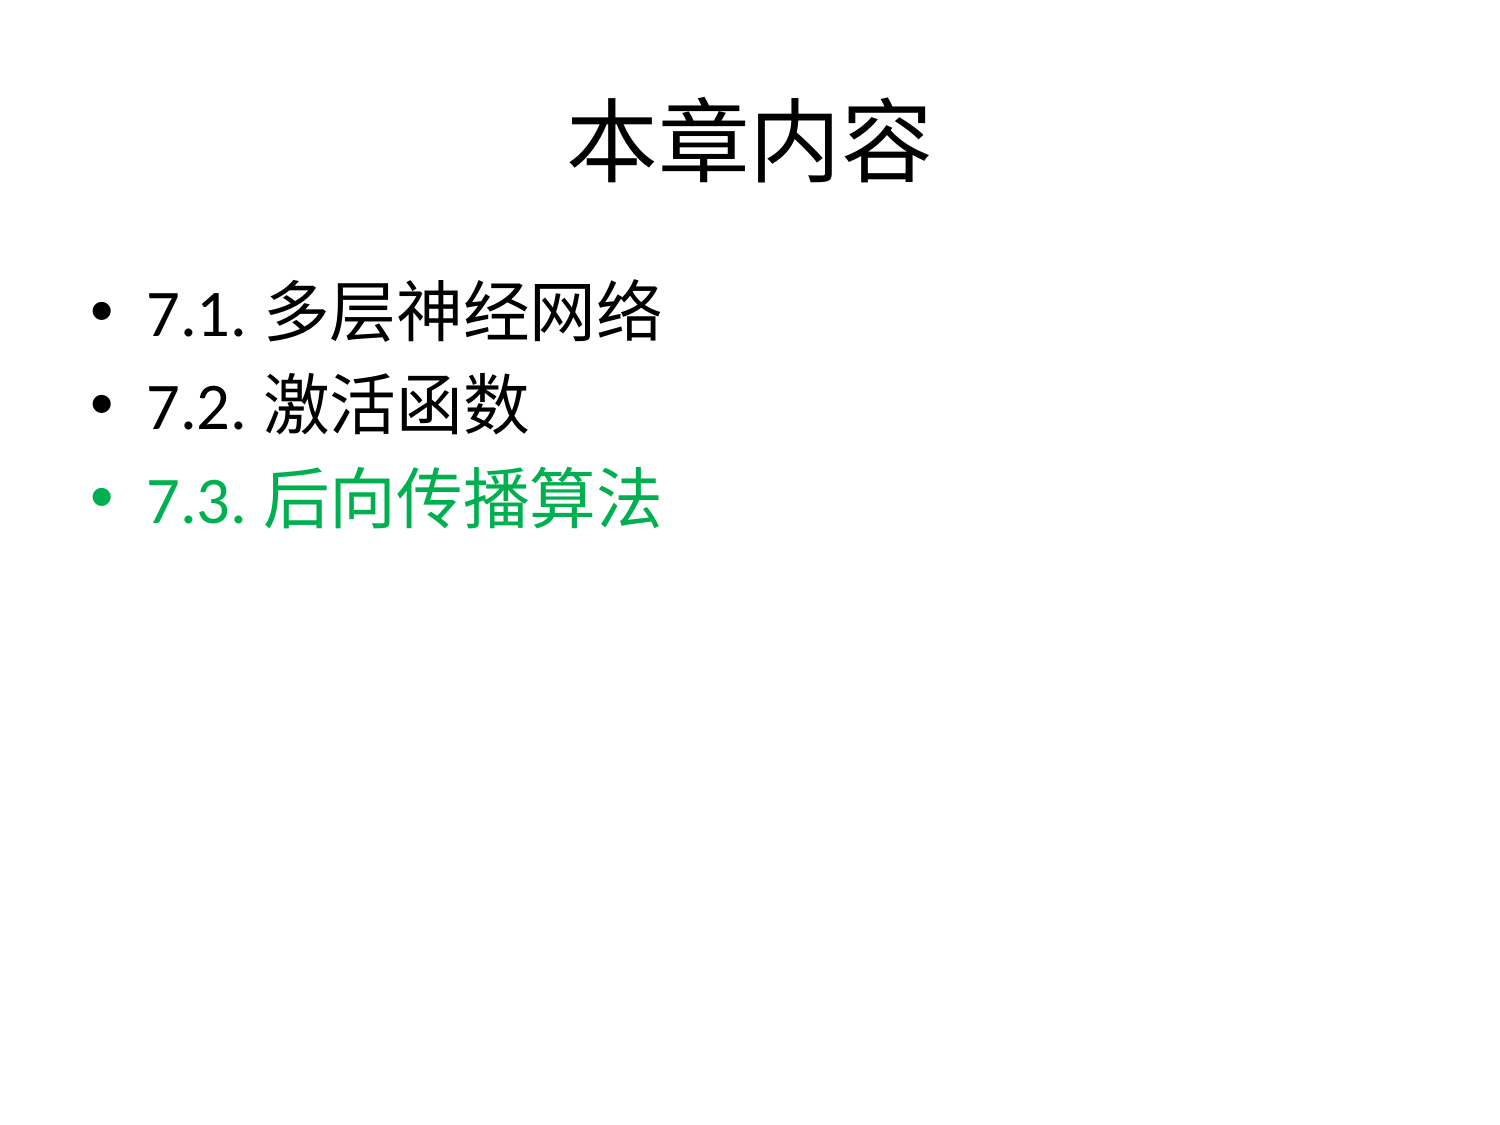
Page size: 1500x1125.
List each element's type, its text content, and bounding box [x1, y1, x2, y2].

title 本章内容 [75, 45, 1425, 233]
list 7.1.多层神经网络 7.2.激活函数 7.3.后向传播算法 [75, 262, 1425, 1005]
